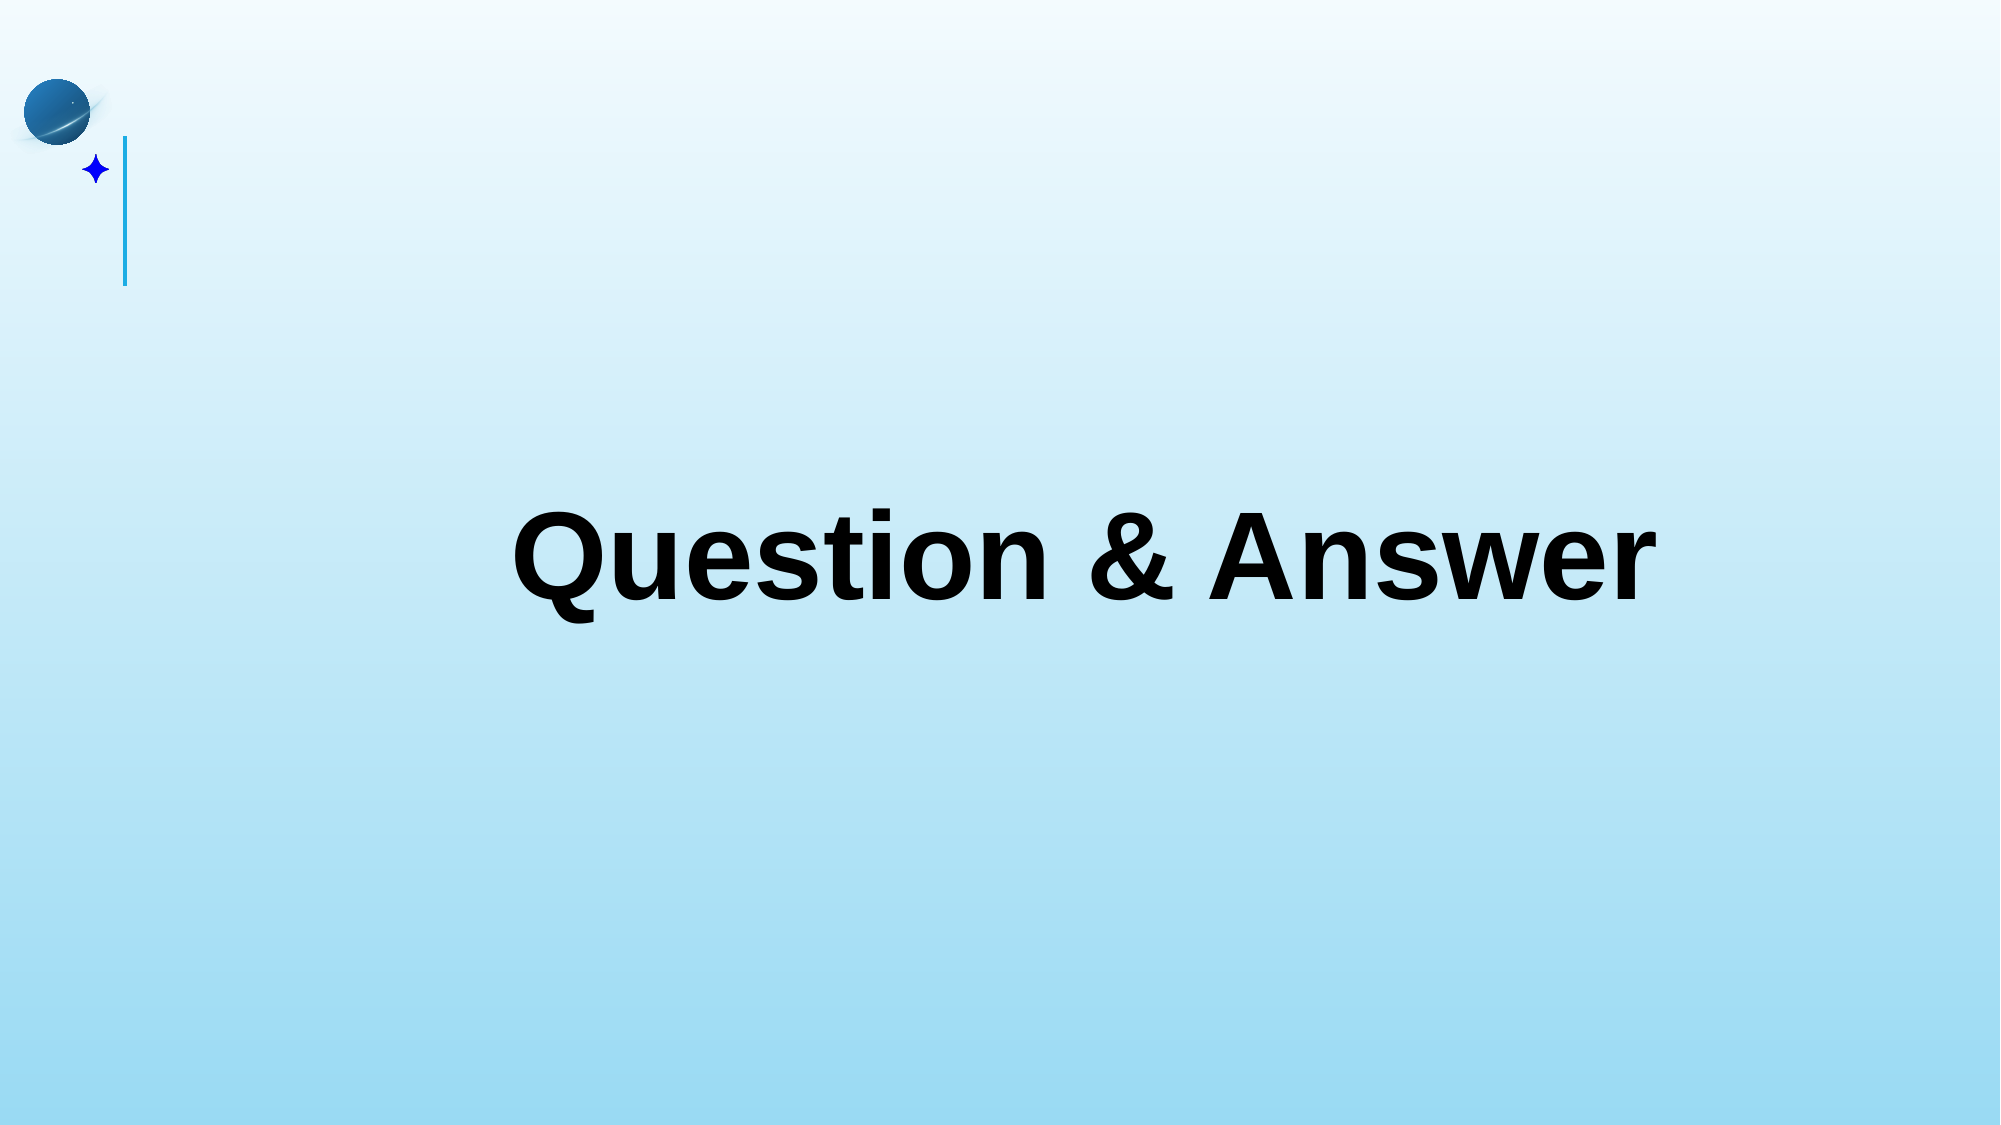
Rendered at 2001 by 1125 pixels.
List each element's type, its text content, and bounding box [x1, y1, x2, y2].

text_box Question & Answer [496, 466, 2000, 632]
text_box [5, 79, 121, 183]
